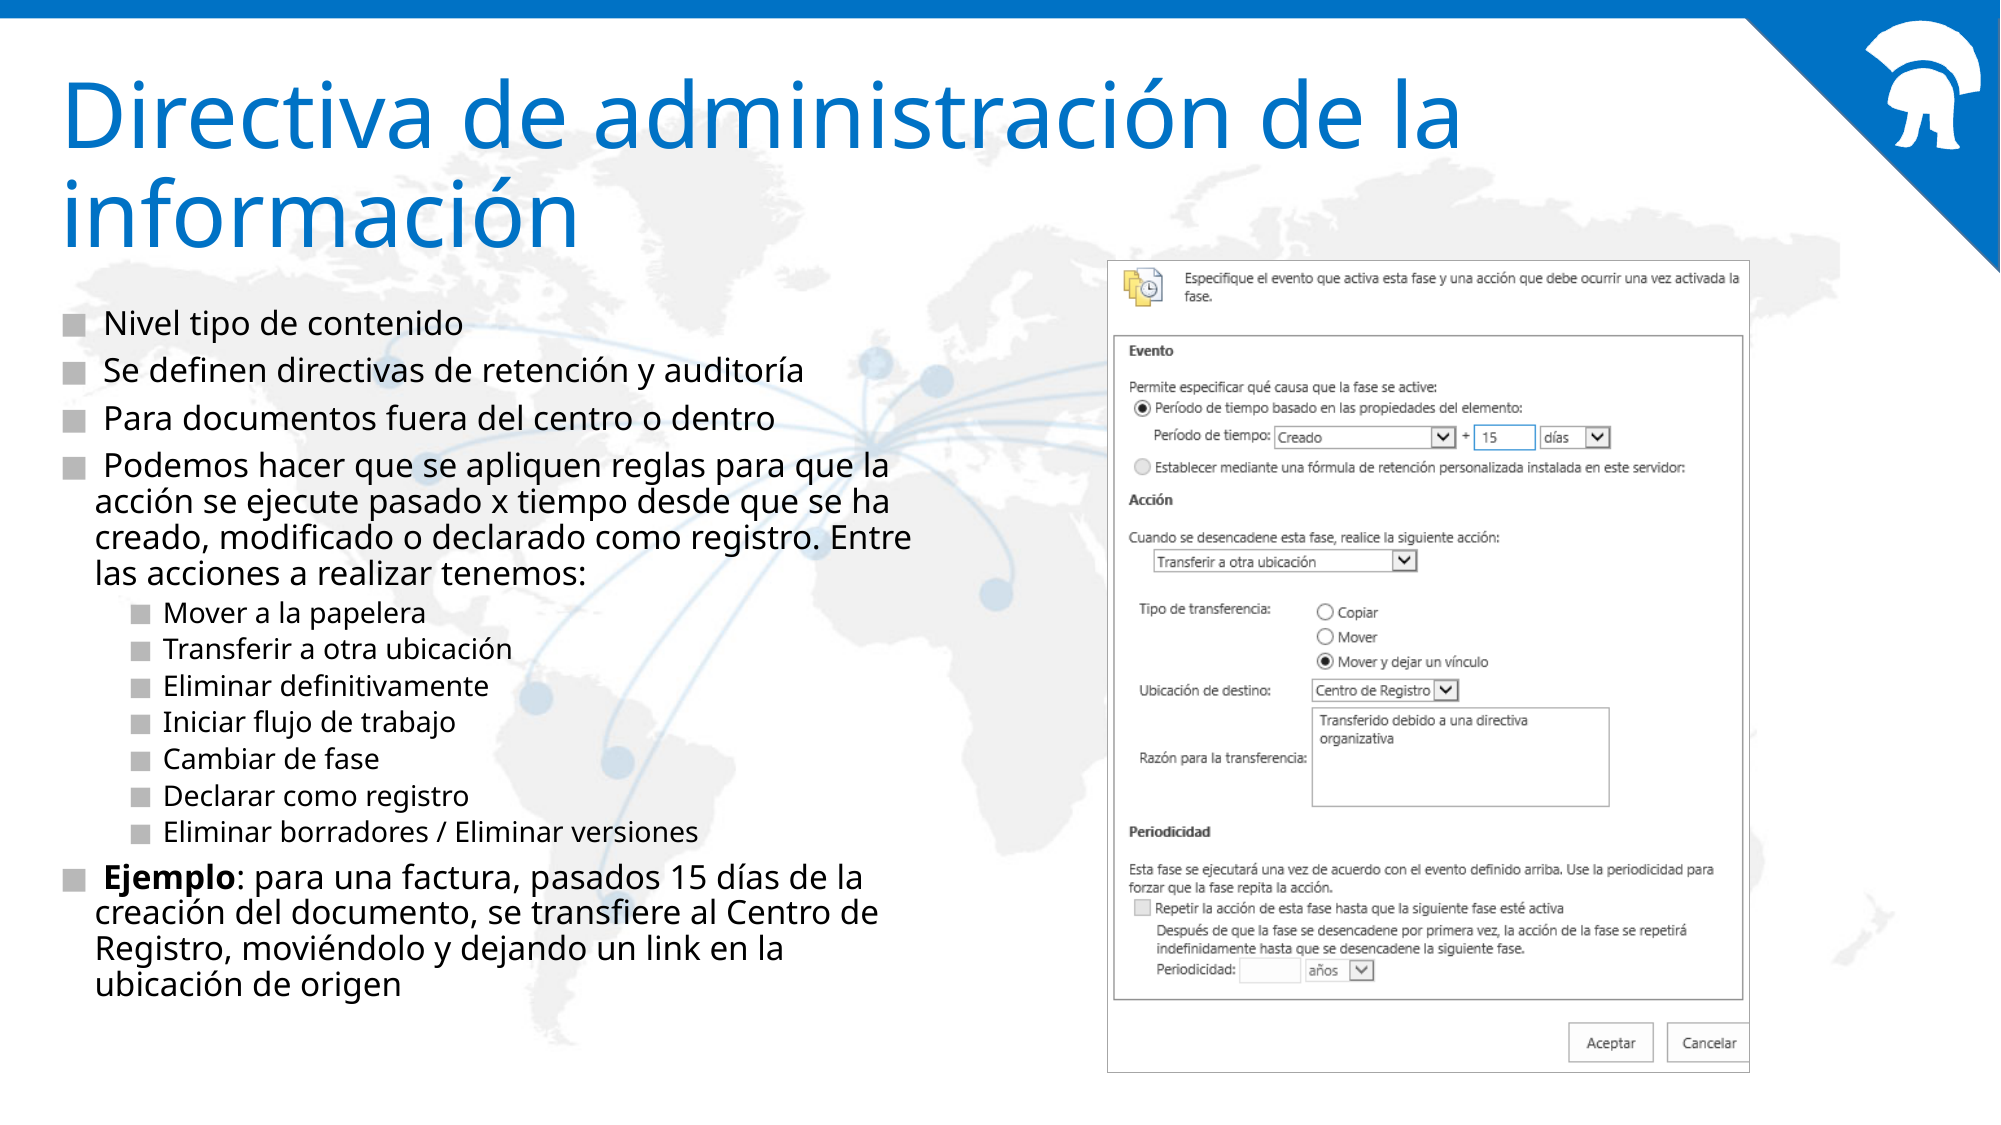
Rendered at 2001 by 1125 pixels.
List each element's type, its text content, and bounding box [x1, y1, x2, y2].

picture [0, 0, 2001, 1125]
list Nivel tipo de contenido Se definen directivas de retención y auditoría Para documentos fuera del centro o dentro Podemos hacer que se apliquen reglas para que la acción se ejecute pasado x tiempo desde que se ha creado, modificado o declarado como registro. Entre las acciones a realizar tenemos: Mover a la papelera Transferir a otra ubicación Eliminar definitivamente Iniciar flujo de trabajo Cambiar de fase Declarar como registro Eliminar borradores / Eliminar versiones Ejemplo: para una factura, pasados 15 días de la creación del documento, se transfiere al Centro de Registro, moviéndolo y dejando un link en la ubicación de origen [45, 298, 932, 1013]
title Directiva de administración de la información [45, 59, 1863, 278]
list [1107, 260, 1750, 1073]
